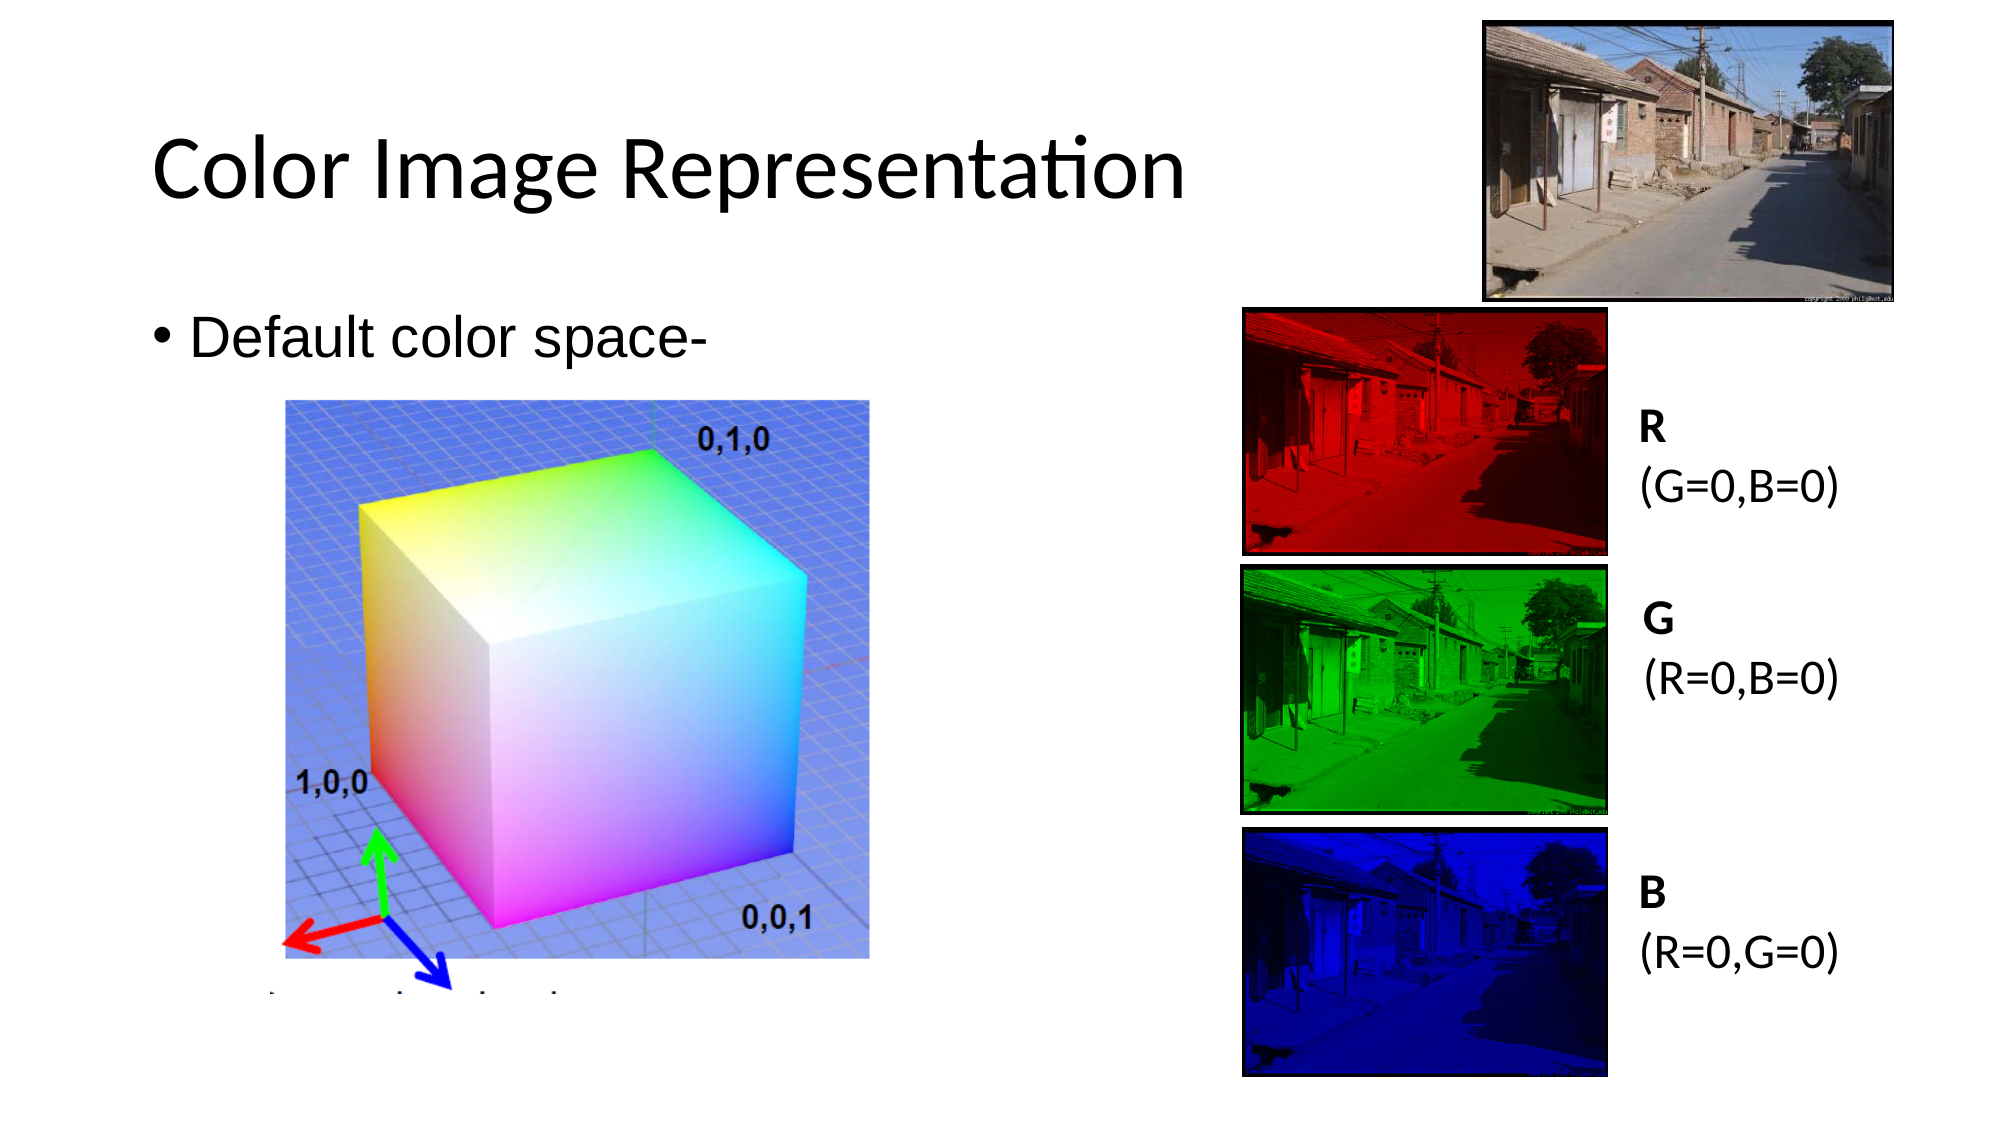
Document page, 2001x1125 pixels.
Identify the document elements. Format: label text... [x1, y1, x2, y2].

list Default color space- [137, 299, 1927, 1105]
picture [1481, 20, 1894, 302]
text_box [1240, 306, 1927, 1077]
title Color Image Representation [137, 59, 1476, 278]
picture [269, 395, 881, 995]
